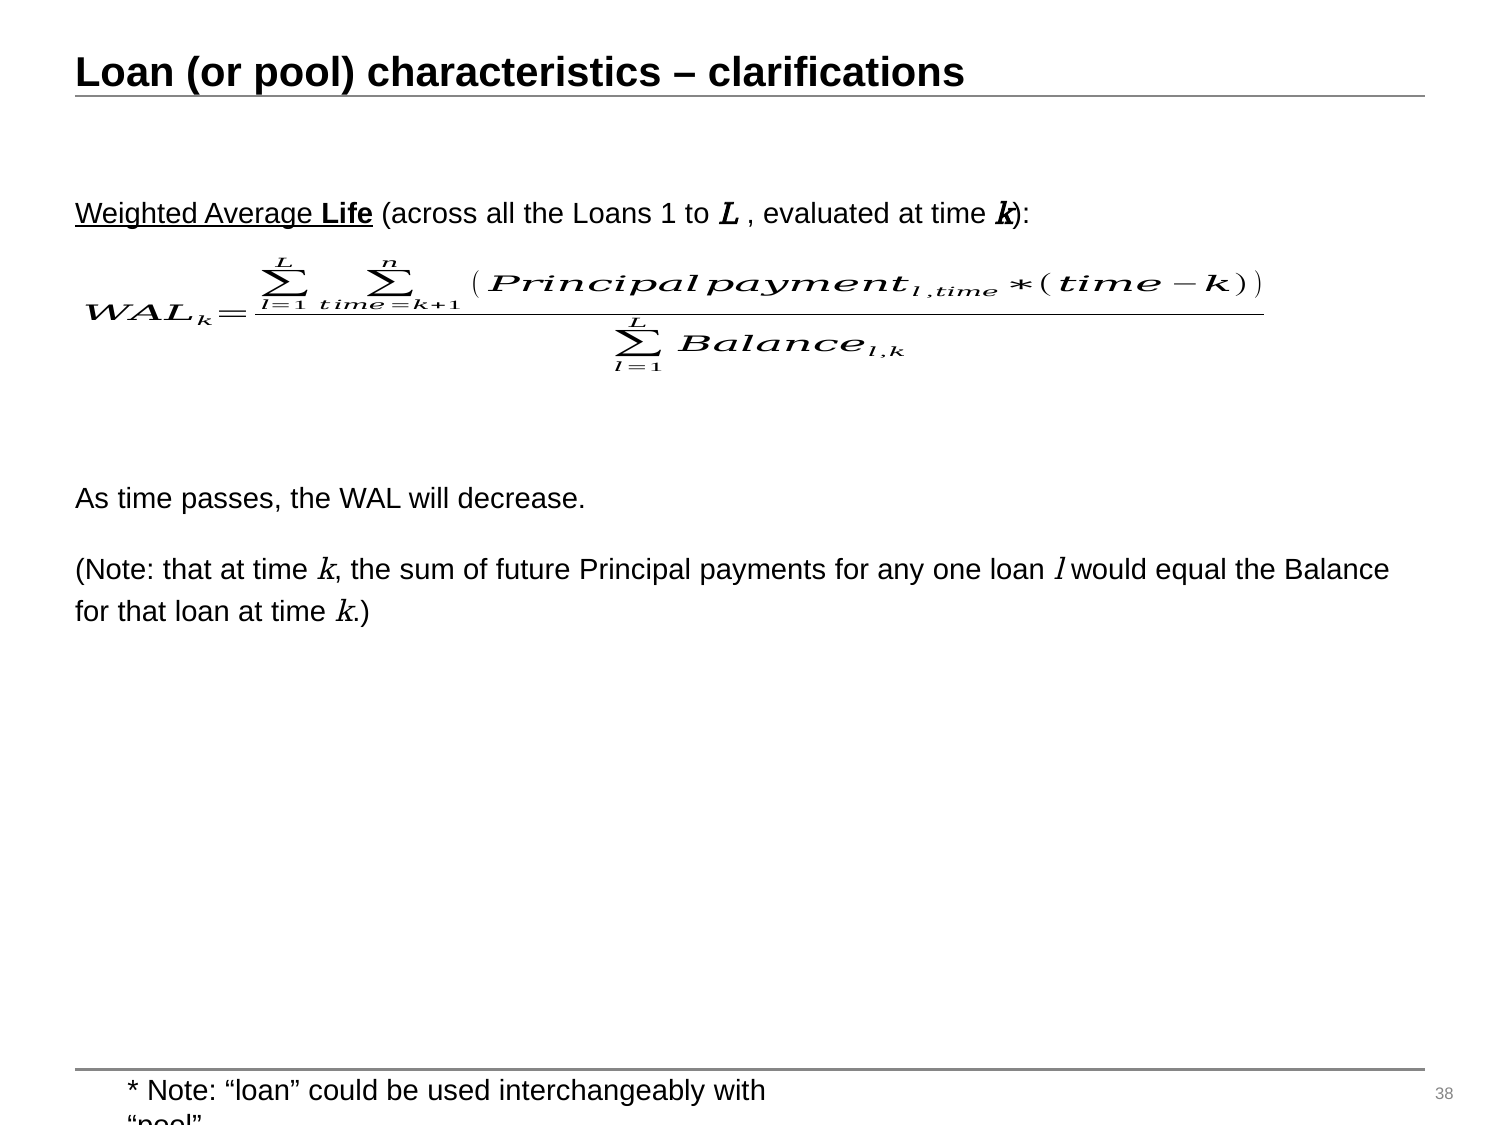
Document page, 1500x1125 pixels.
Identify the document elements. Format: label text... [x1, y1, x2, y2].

list Weighted Average Life (across all the Loans 1 to L , evaluated at time k): As time passes, the WAL will decrease. (Note: that at time k, the sum of future Principal payments for any one loan l would equal the Balance for that loan at time k.) [75, 187, 1425, 1013]
text_box * Note: “loan” could be used interchangeably with “pool” [112, 1063, 863, 1125]
title Loan (or pool) characteristics – clarifications [75, 45, 1424, 96]
